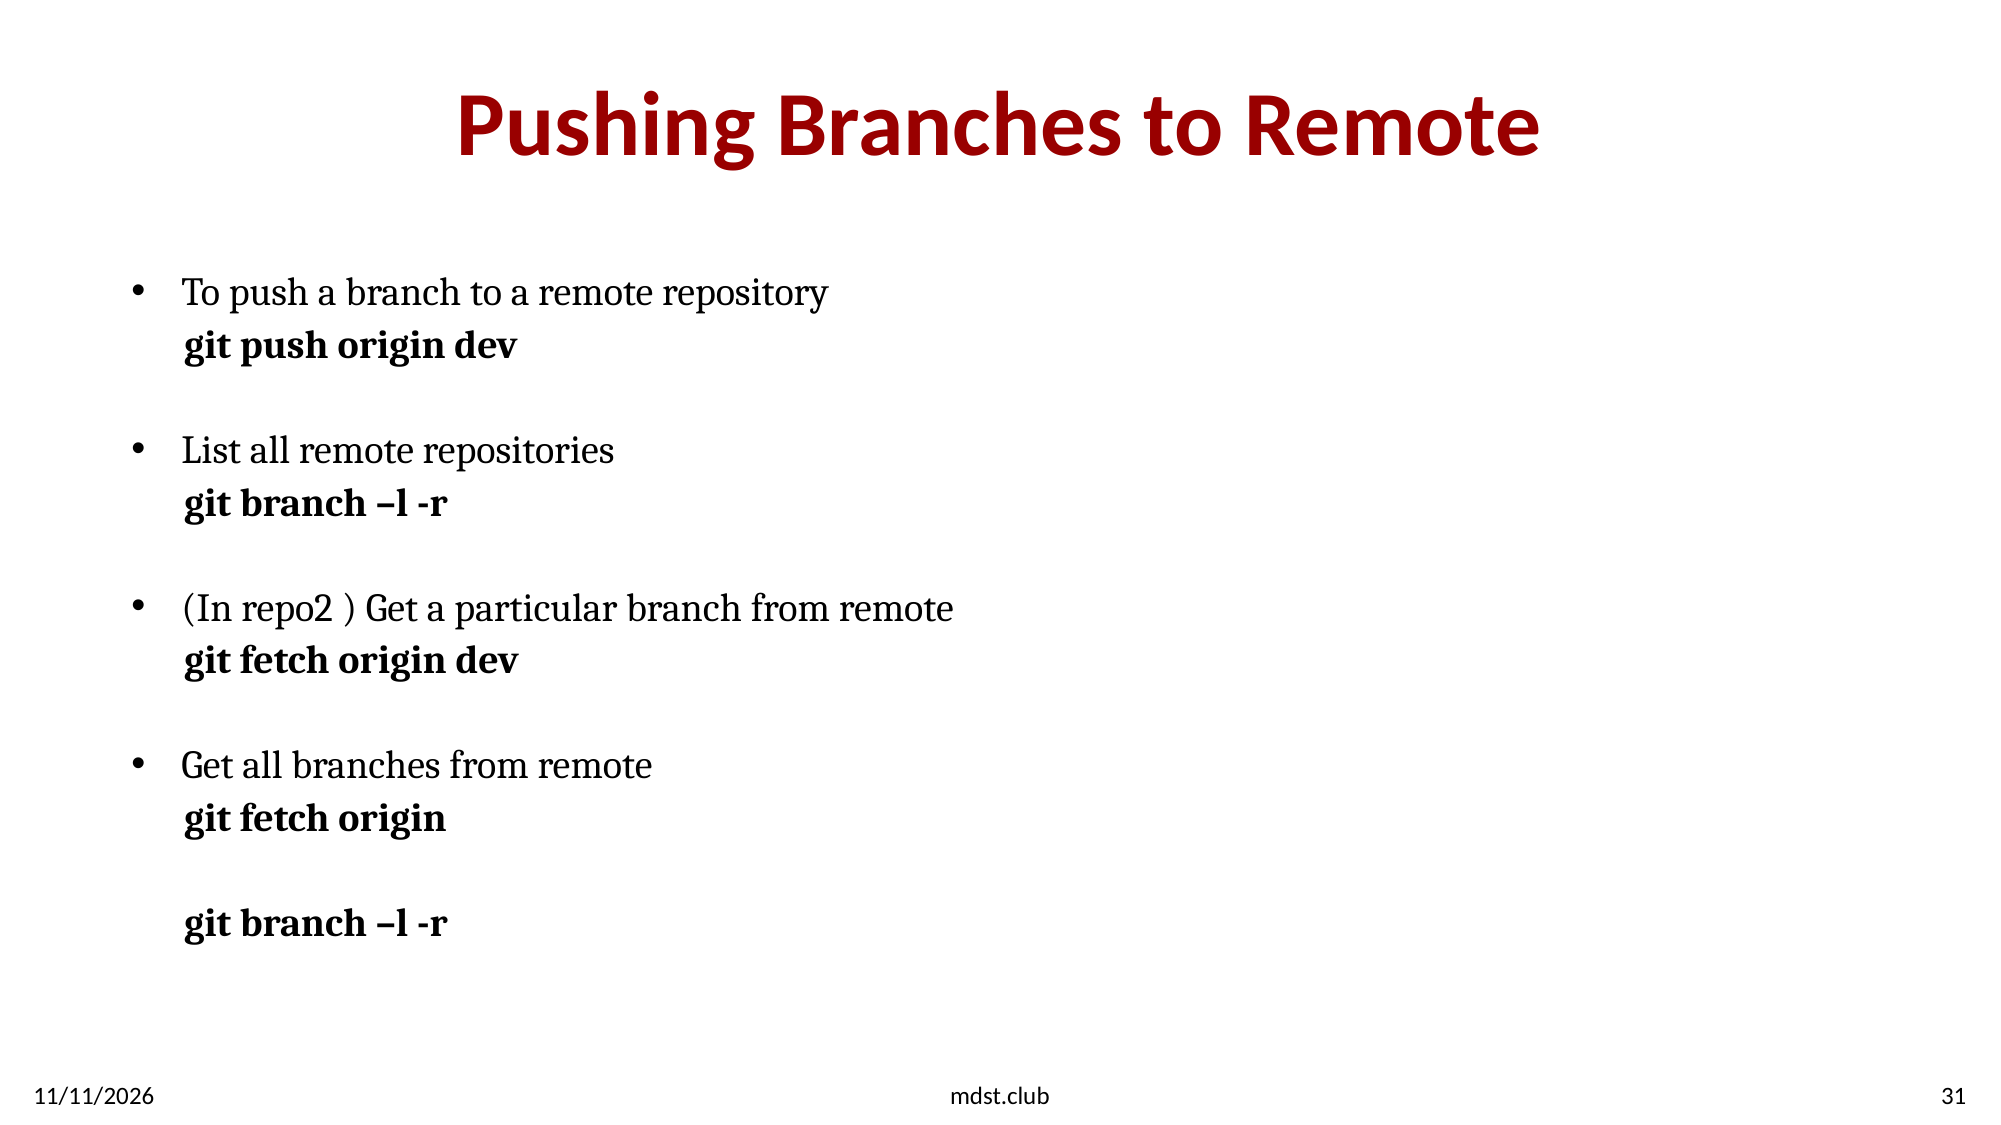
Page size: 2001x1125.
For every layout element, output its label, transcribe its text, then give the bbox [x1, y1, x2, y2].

footer mdst.club [683, 1065, 1317, 1125]
slide_number 31 [1500, 1065, 1967, 1125]
list To push a branch to a remote repository git push origin dev List all remote repositories git branch –l -r (In repo2 ) Get a particular branch from remote git fetch origin dev Get all branches from remote git fetch origin git branch –l -r [99, 258, 1900, 961]
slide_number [33, 1065, 500, 1125]
title Pushing Branches to Remote [99, 24, 1900, 213]
